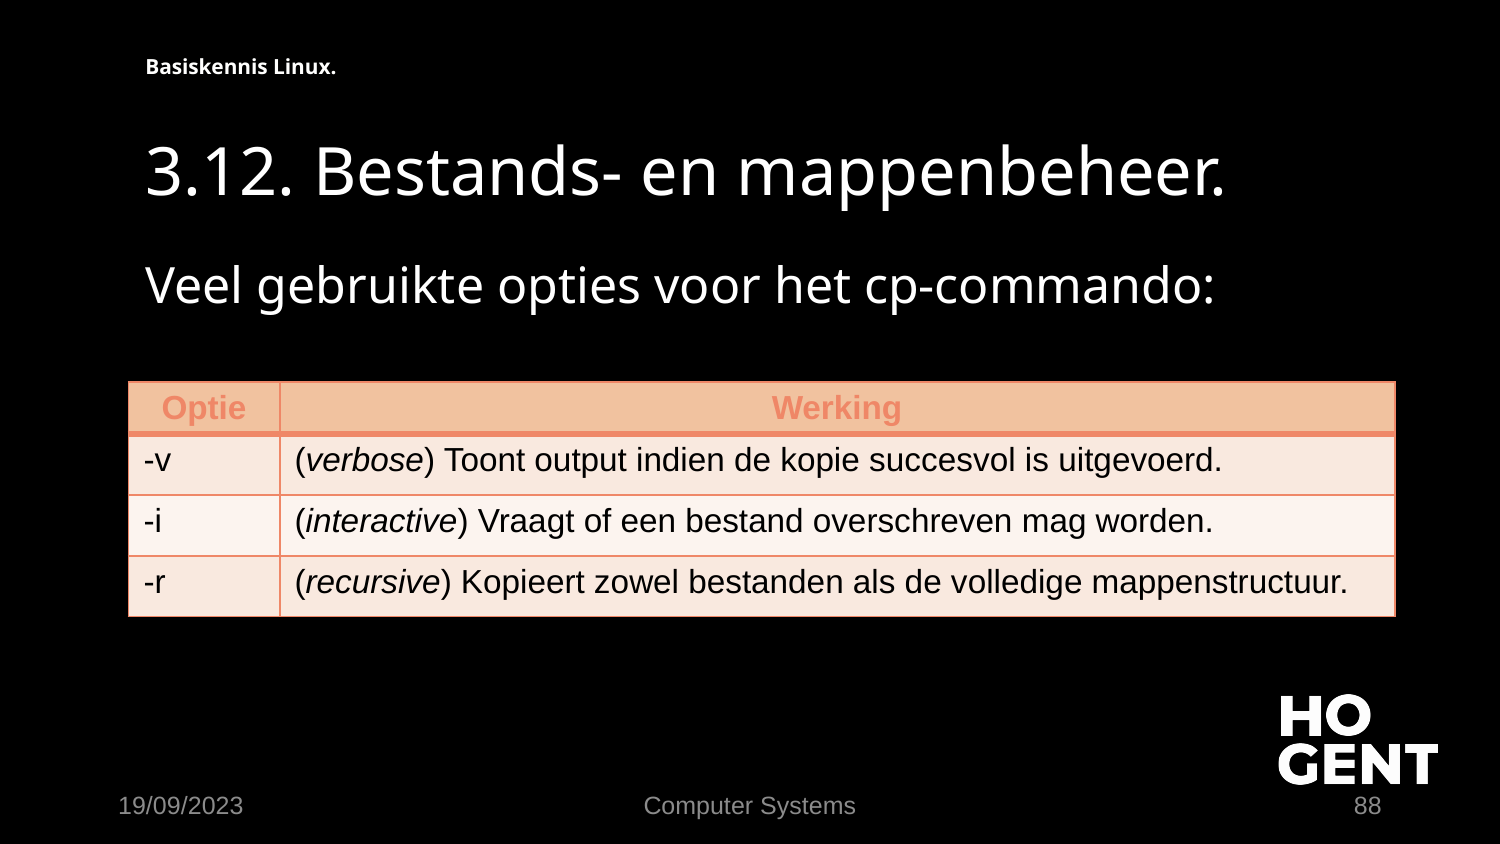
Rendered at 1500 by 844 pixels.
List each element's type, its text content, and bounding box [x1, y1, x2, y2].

title 3.12. Bestands- en mappenbeheer. [130, 121, 1480, 223]
table_cell -r [129, 557, 279, 616]
list Basiskennis Linux. [130, 46, 806, 100]
table_cell (interactive) Vraagt of een bestand overschreven mag worden. [281, 496, 1394, 555]
table_header Optie [129, 383, 279, 431]
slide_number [103, 782, 441, 828]
table_cell (recursive) Kopieert zowel bestanden als de volledige mappenstructuur. [281, 557, 1394, 616]
slide_number 88 [1059, 782, 1397, 828]
footer Computer Systems [496, 782, 1004, 828]
table_header Werking [281, 383, 1394, 431]
list Veel gebruikte opties voor het cp-commando: [130, 245, 1481, 759]
table_cell (verbose) Toont output indien de kopie succesvol is uitgevoerd. [281, 437, 1394, 494]
table_cell -i [129, 496, 279, 555]
table_cell -v [129, 437, 279, 494]
